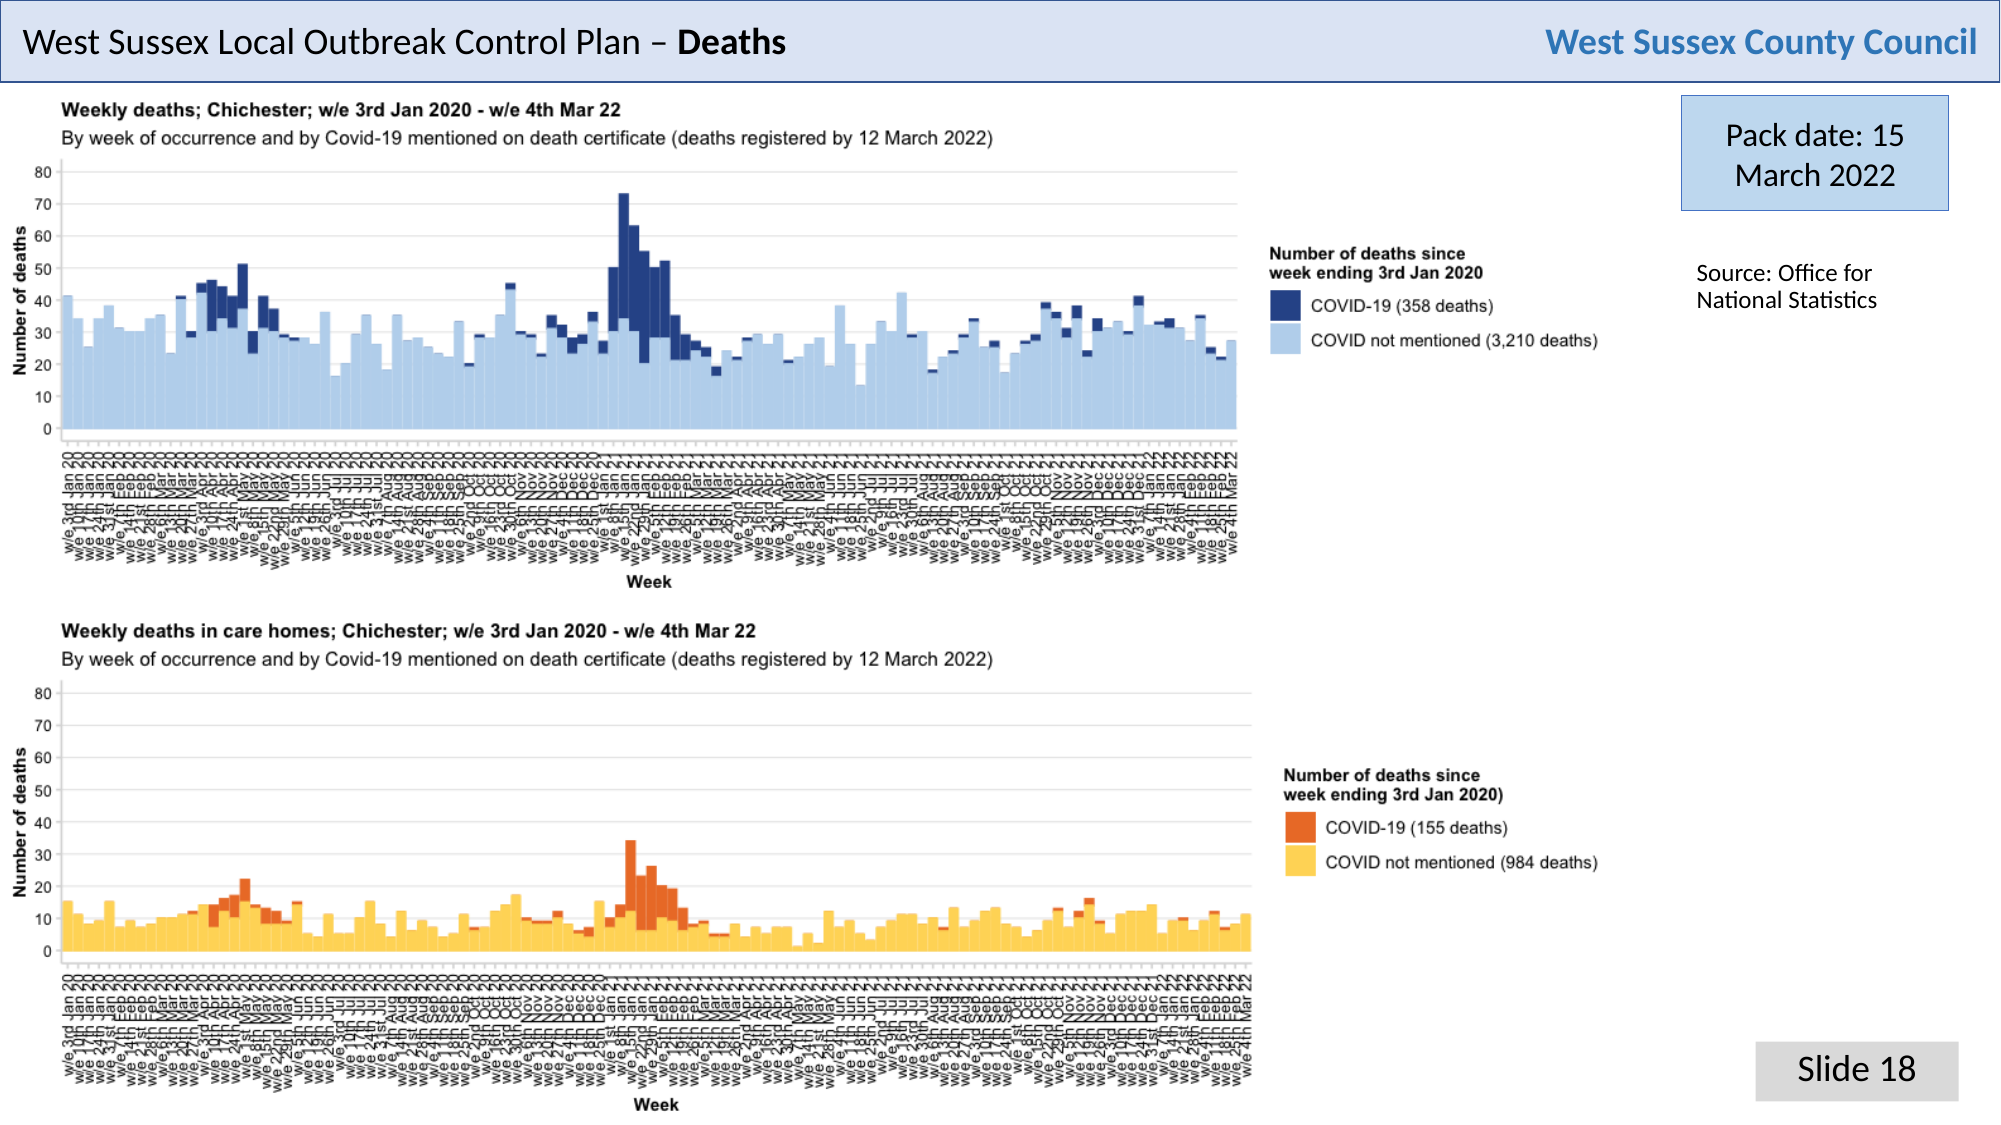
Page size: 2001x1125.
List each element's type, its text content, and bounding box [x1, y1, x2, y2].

list Slide 18 [1755, 1041, 1959, 1102]
picture [3, 91, 1619, 602]
list Source: Office for National Statistics [1681, 252, 1959, 289]
picture [3, 612, 1619, 1125]
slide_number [1681, 95, 1949, 211]
